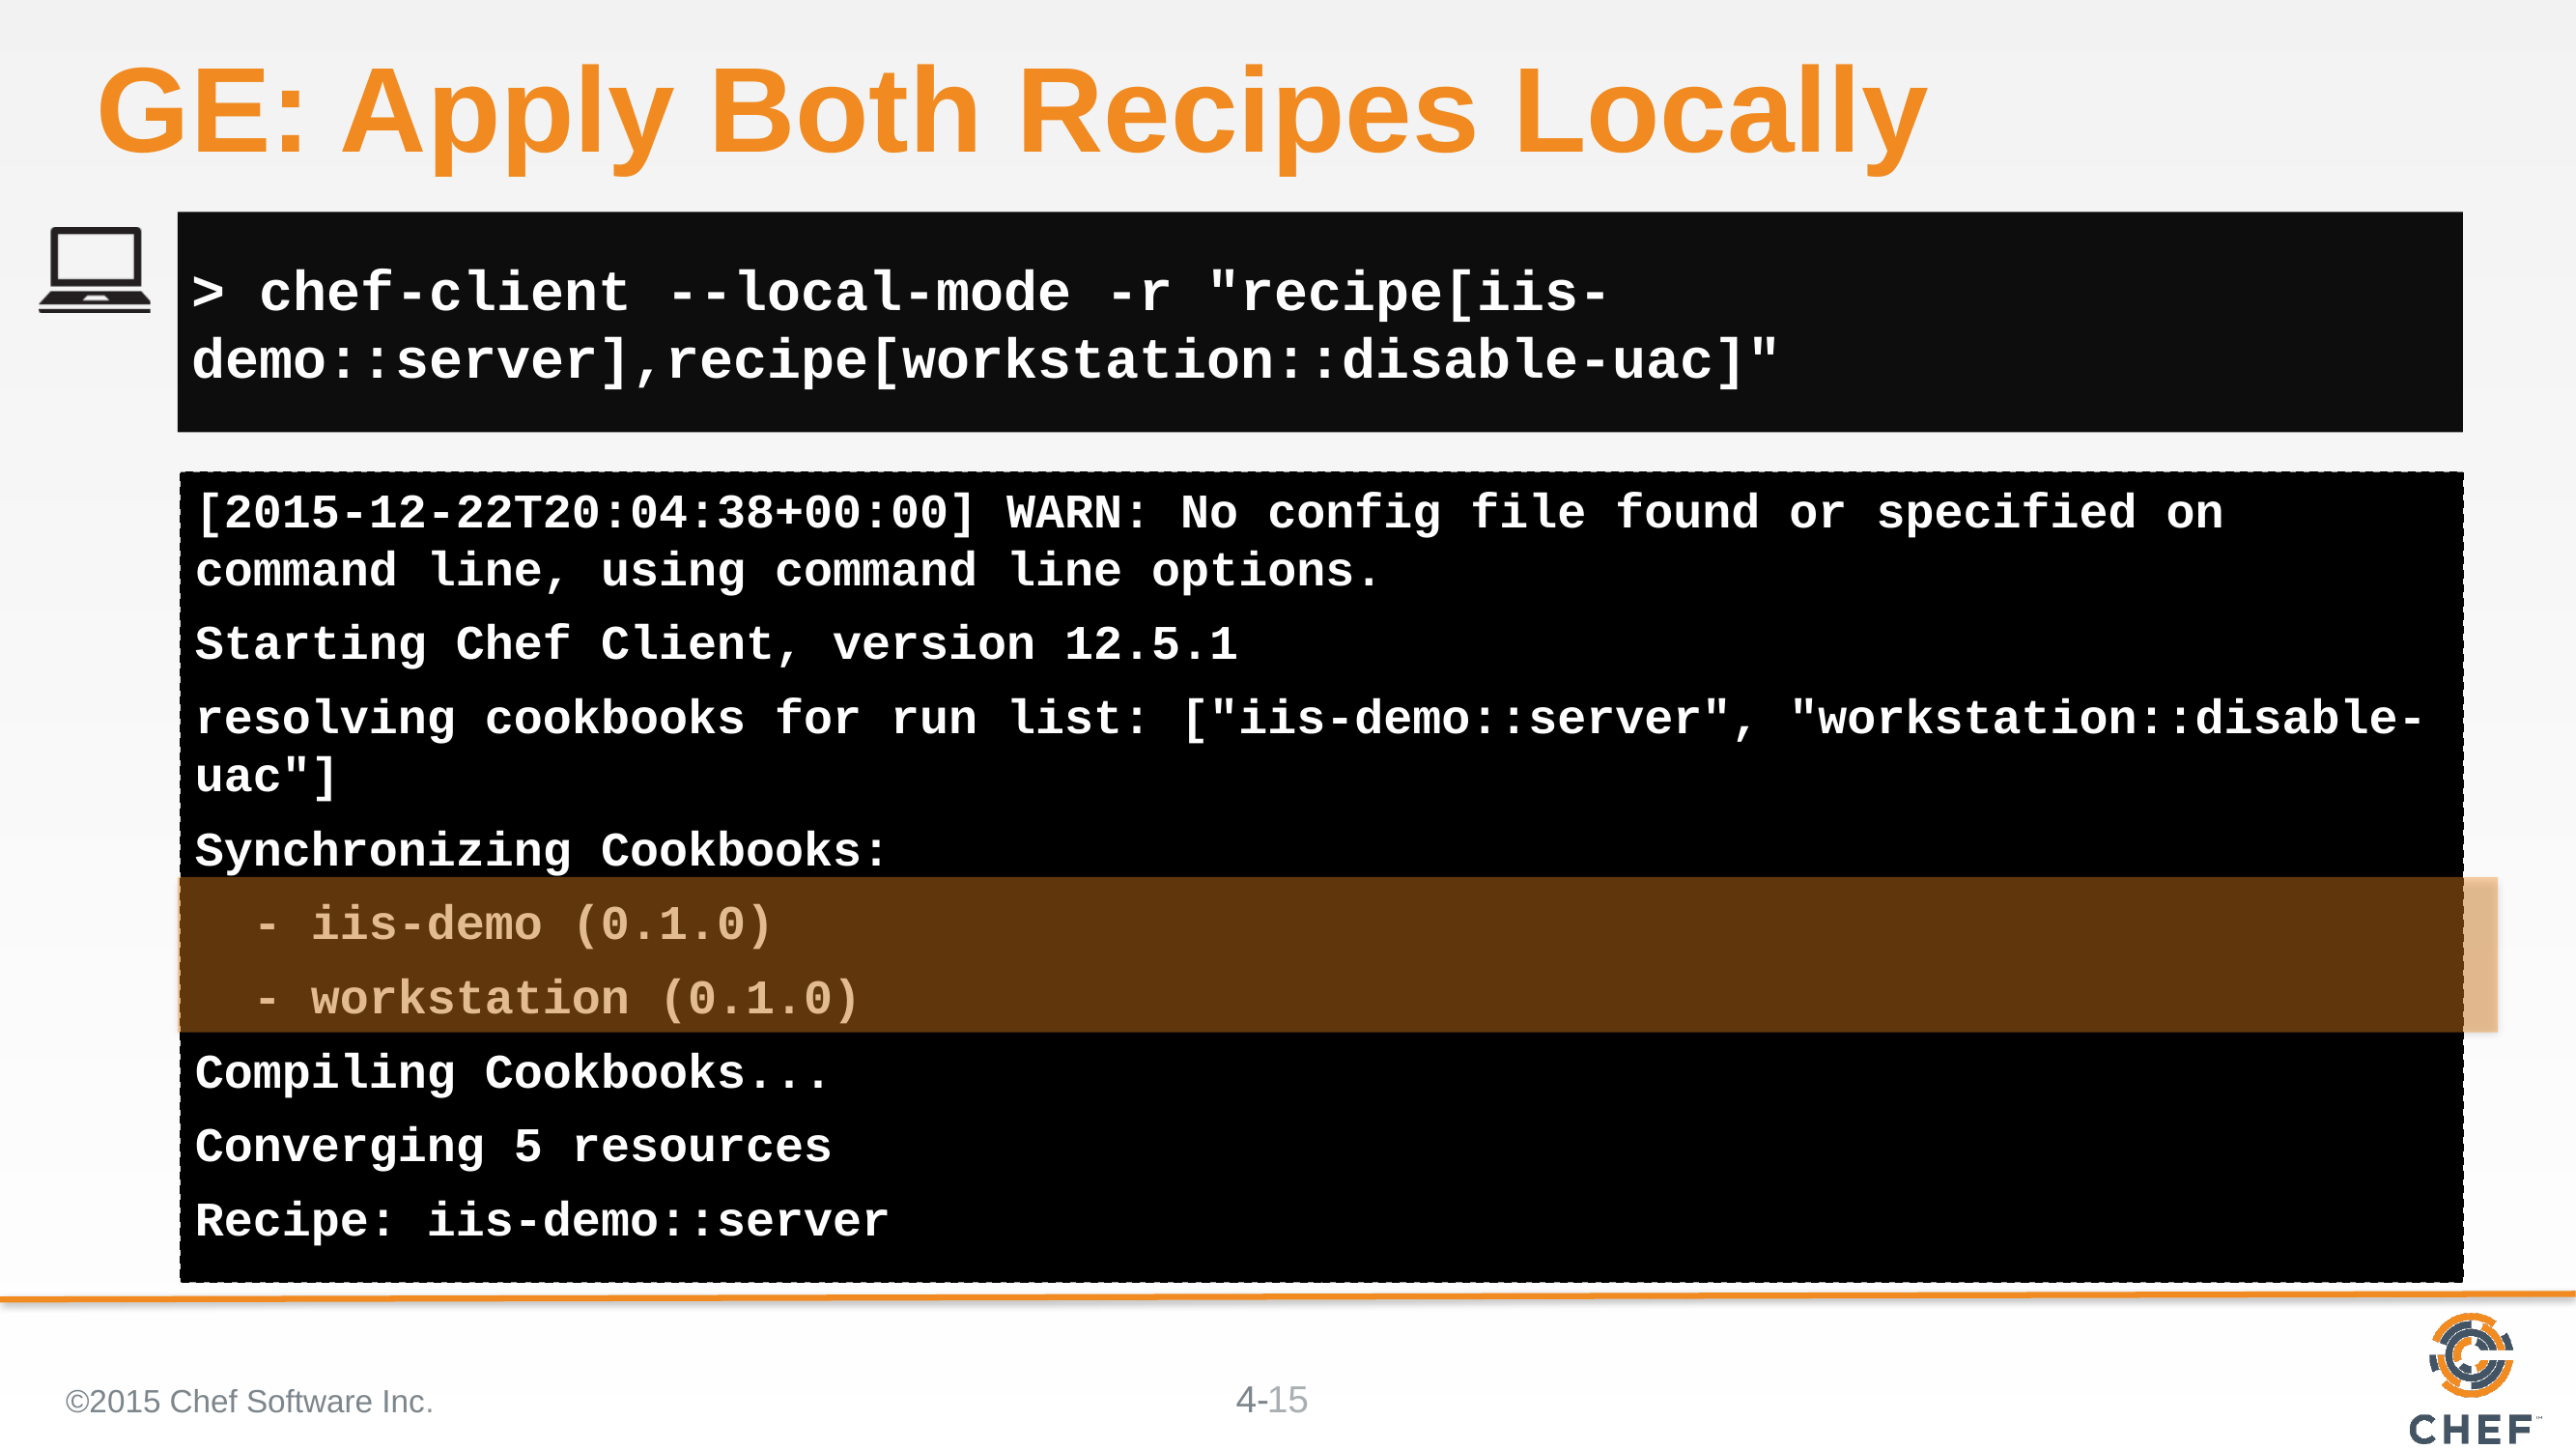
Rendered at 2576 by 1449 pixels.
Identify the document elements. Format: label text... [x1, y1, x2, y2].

text_box [177, 876, 2499, 1033]
list [2015-12-22T20:04:38+00:00] WARN: No config file found or specified on command line, using command line options. Starting Chef Client, version 12.5.1 resolving cookbooks for run list: ["iis-demo::server", "workstation::disable-uac"] Synchronizing Cookbooks: - iis-demo (0.1.0) - workstation (0.1.0) Compiling Cookbooks... Converging 5 resources Recipe: iis-demo::server [180, 1043, 2464, 1283]
slide_number 15 [998, 1359, 1578, 1437]
title GE: Apply Both Recipes Locally [96, 48, 2463, 180]
picture [2399, 1297, 2550, 1449]
list > chef-client --local-mode -r "recipe[iis-demo::server],recipe[workstation::disable-uac]" [177, 212, 2463, 433]
list [2015-12-22T20:04:38+00:00] WARN: No config file found or specified on command line, using command line options. Starting Chef Client, version 12.5.1 resolving cookbooks for run list: ["iis-demo::server", "workstation::disable-uac"] Synchronizing Cookbooks: - iis-demo (0.1.0) - workstation (0.1.0) Compiling Cookbooks... Converging 5 resources Recipe: iis-demo::server [180, 471, 2464, 874]
footer ©2015 Chef Software Inc. [51, 1359, 952, 1440]
